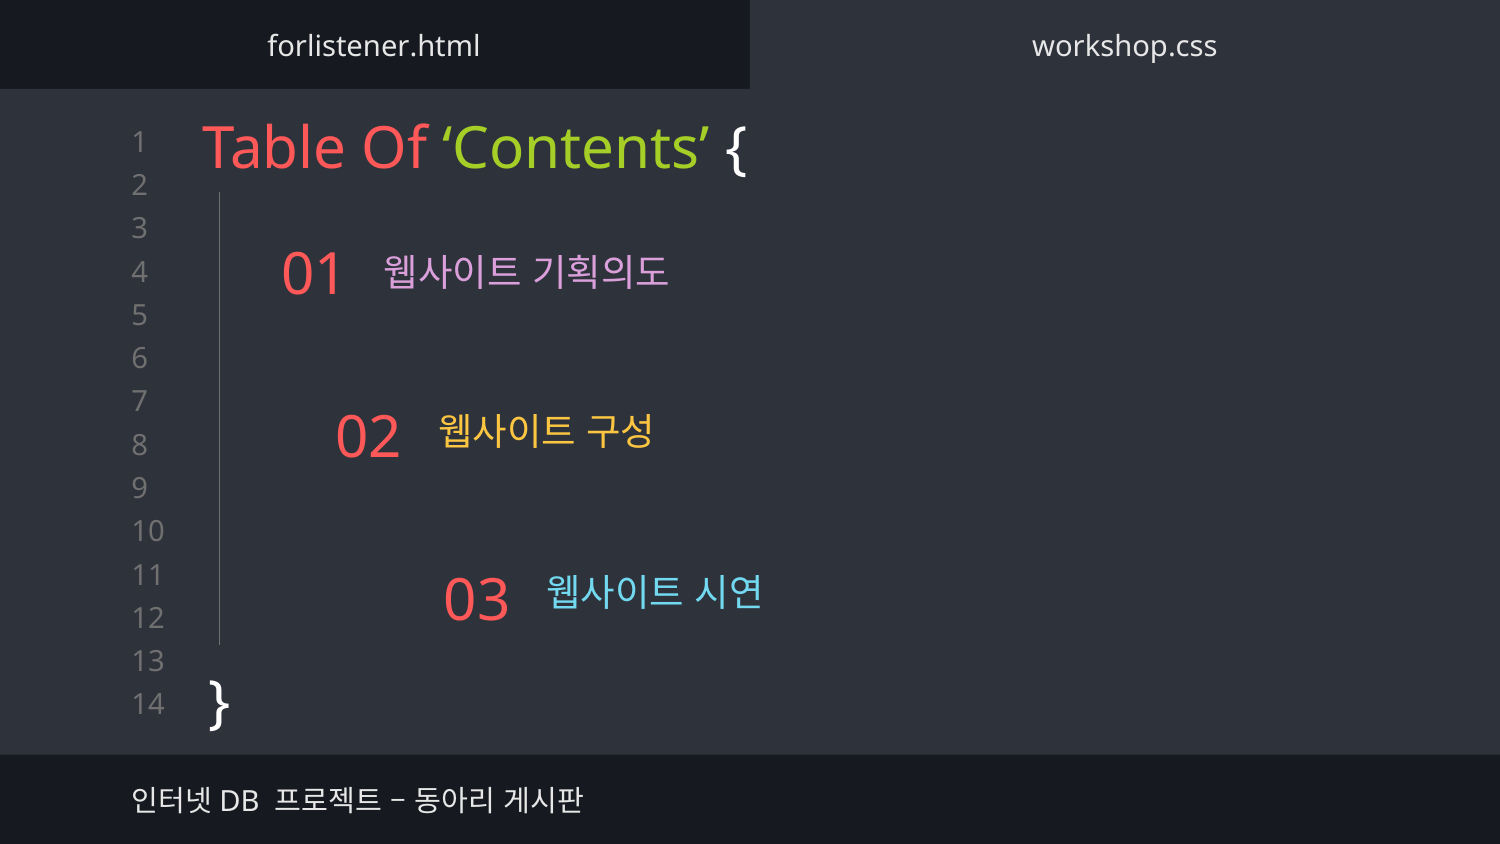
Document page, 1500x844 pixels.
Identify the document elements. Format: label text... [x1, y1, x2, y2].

subtitle workshop.css [750, 15, 1500, 74]
title 02 [314, 406, 424, 463]
title Table Of ‘Contents’ { [187, 95, 1384, 185]
subtitle 웹사이트 기획의도 [368, 243, 915, 300]
subtitle forlistener.html [0, 15, 749, 74]
title 01 [265, 243, 368, 300]
text_box 03 [423, 569, 532, 626]
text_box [177, 191, 262, 750]
text_box 웹사이트 시연 [531, 563, 1078, 620]
subtitle 웹사이트 구성 [423, 403, 969, 459]
text_box 인터넷DB 프로젝트 – 동아리 게시판 [116, 770, 915, 829]
